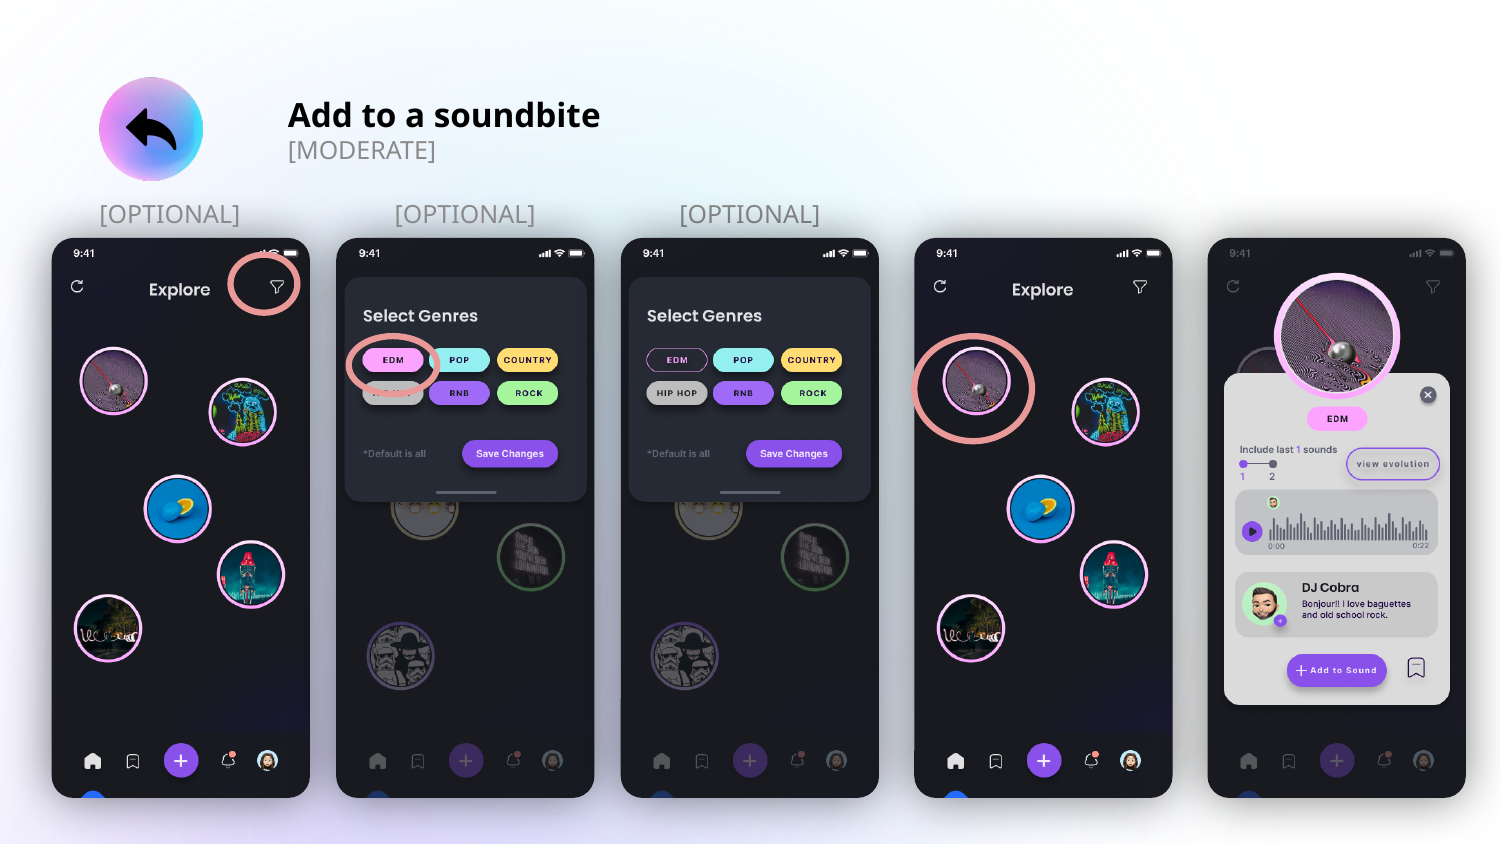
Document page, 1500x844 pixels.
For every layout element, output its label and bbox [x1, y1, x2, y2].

picture [0, 0, 1500, 844]
text_box [67, 46, 234, 212]
